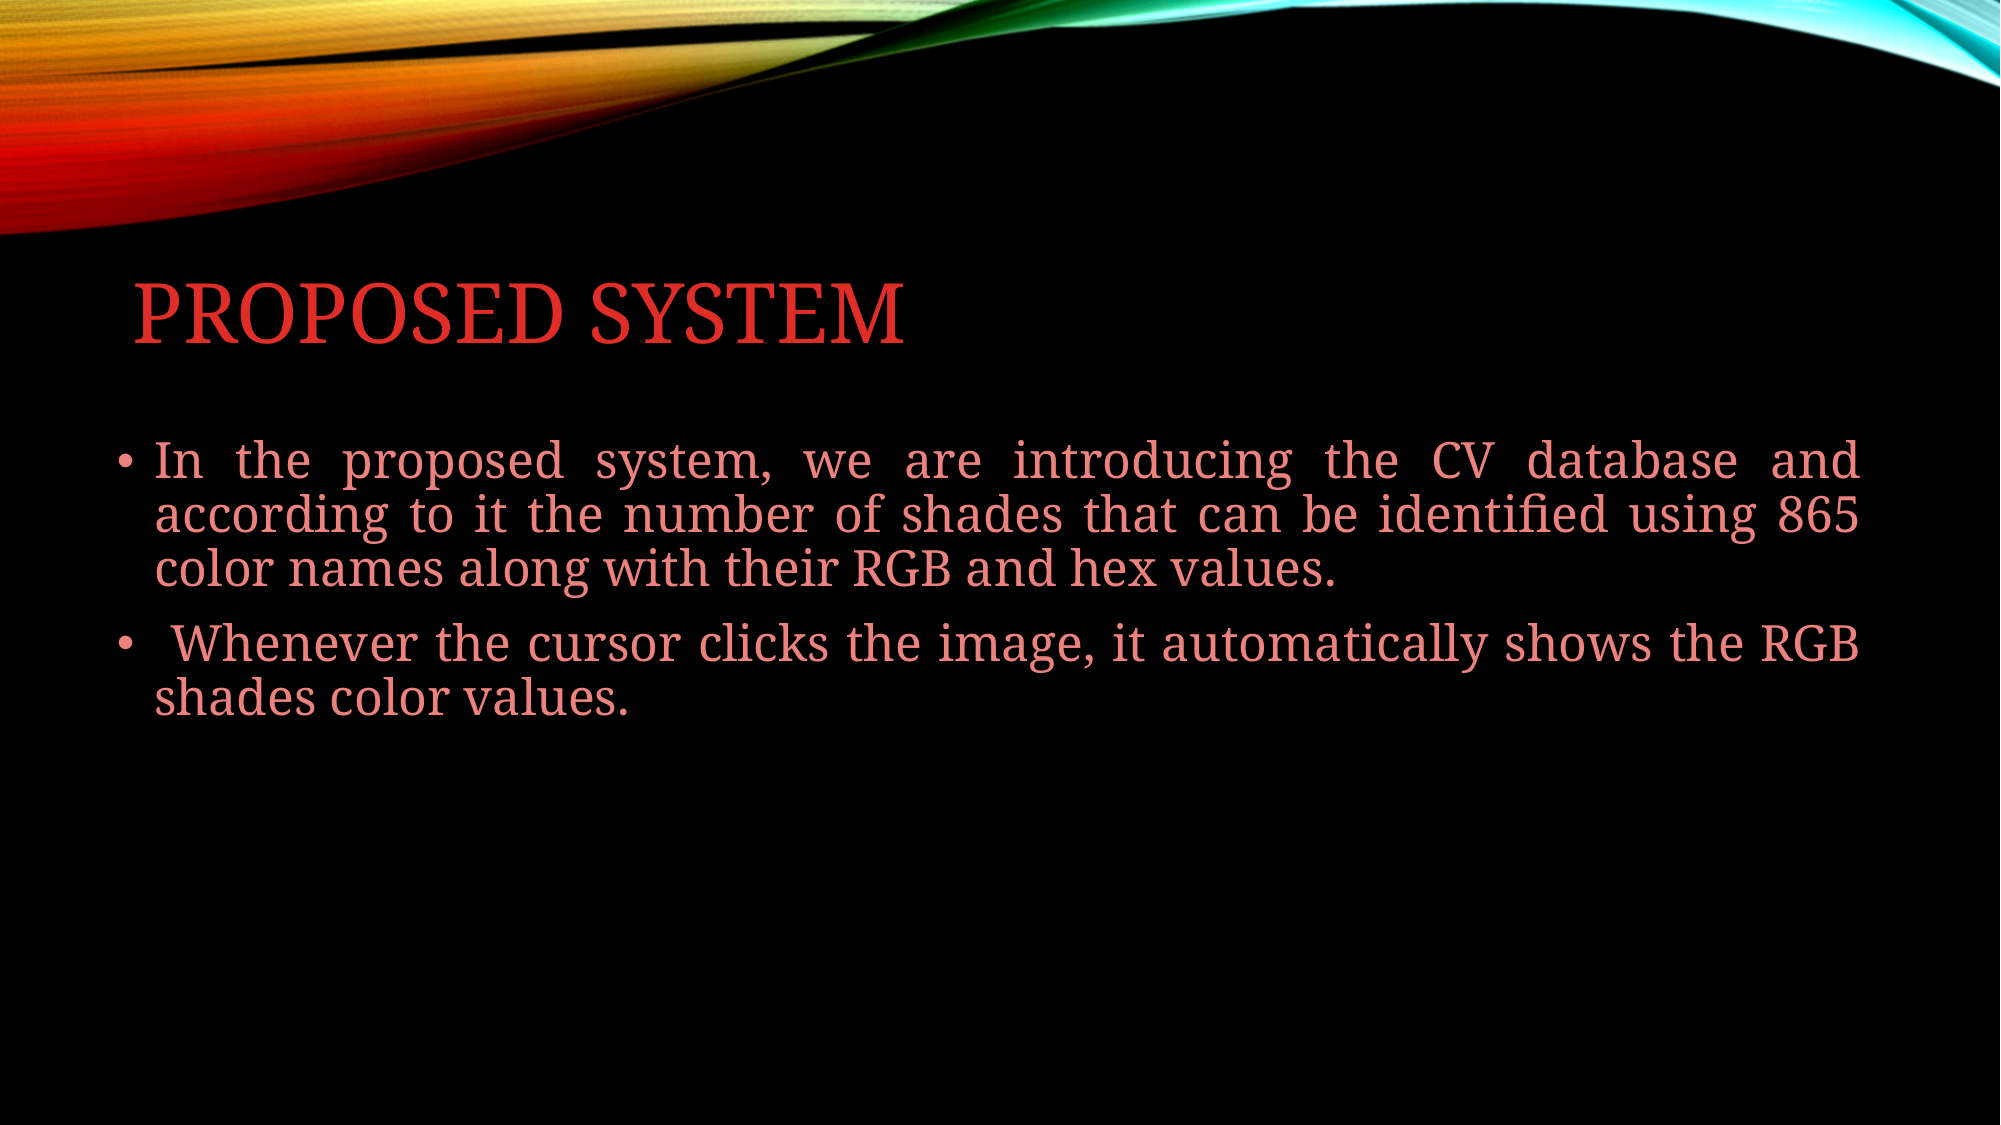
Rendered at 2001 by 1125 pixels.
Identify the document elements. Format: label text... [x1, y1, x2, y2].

title PROPOSED SYSTEM [117, 210, 1531, 423]
picture [0, 0, 2000, 237]
list In the proposed system, we are introducing the CV database and according to it the number of shades that can be identified using 865 color names along with their RGB and hex values. Whenever the cursor clicks the image, it automatically shows the RGB shades color values. [101, 428, 1877, 1089]
